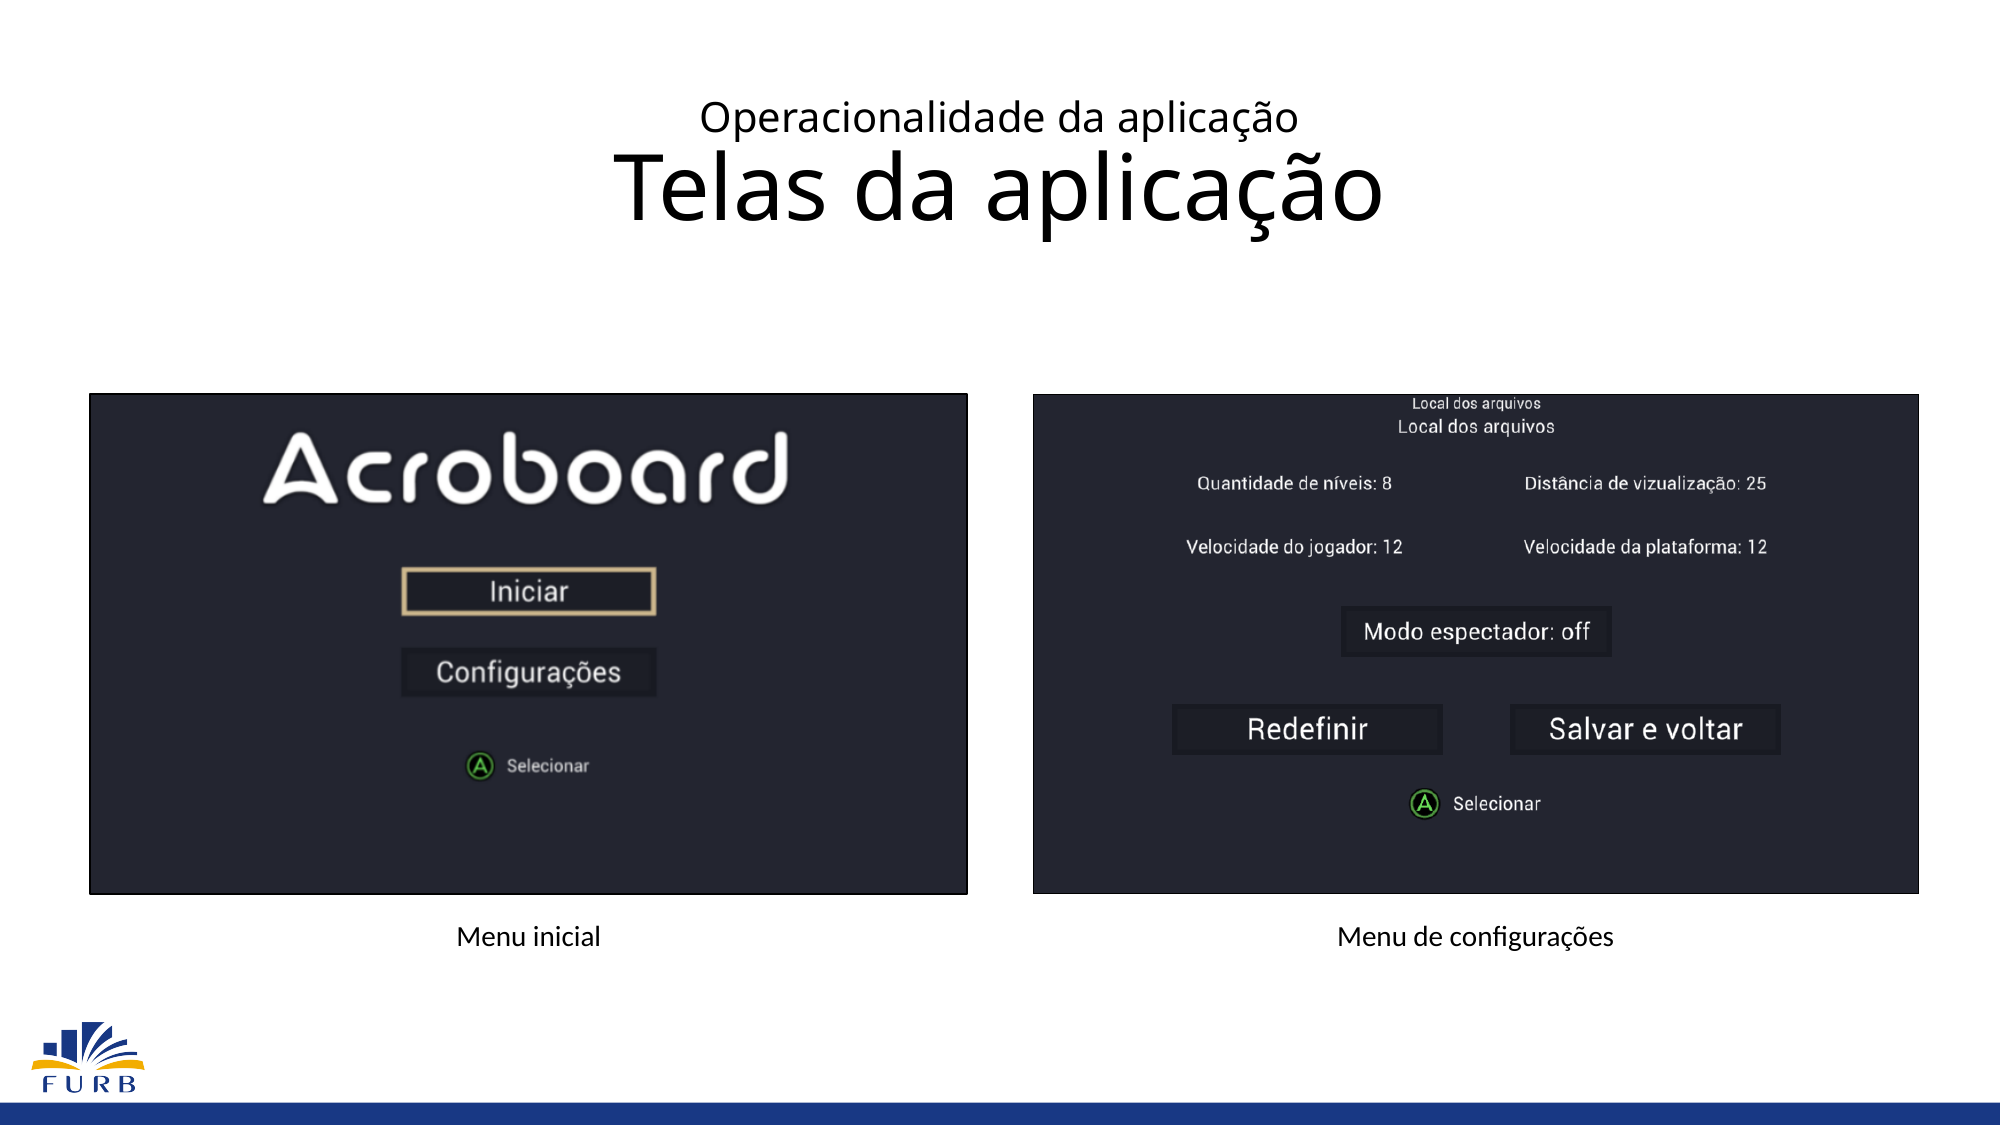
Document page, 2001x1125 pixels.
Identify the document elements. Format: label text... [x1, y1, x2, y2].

title Operacionalidade da aplicação Telas da aplicação [137, 59, 1863, 278]
picture [31, 1022, 145, 1094]
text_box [1032, 394, 1919, 961]
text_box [91, 394, 967, 961]
